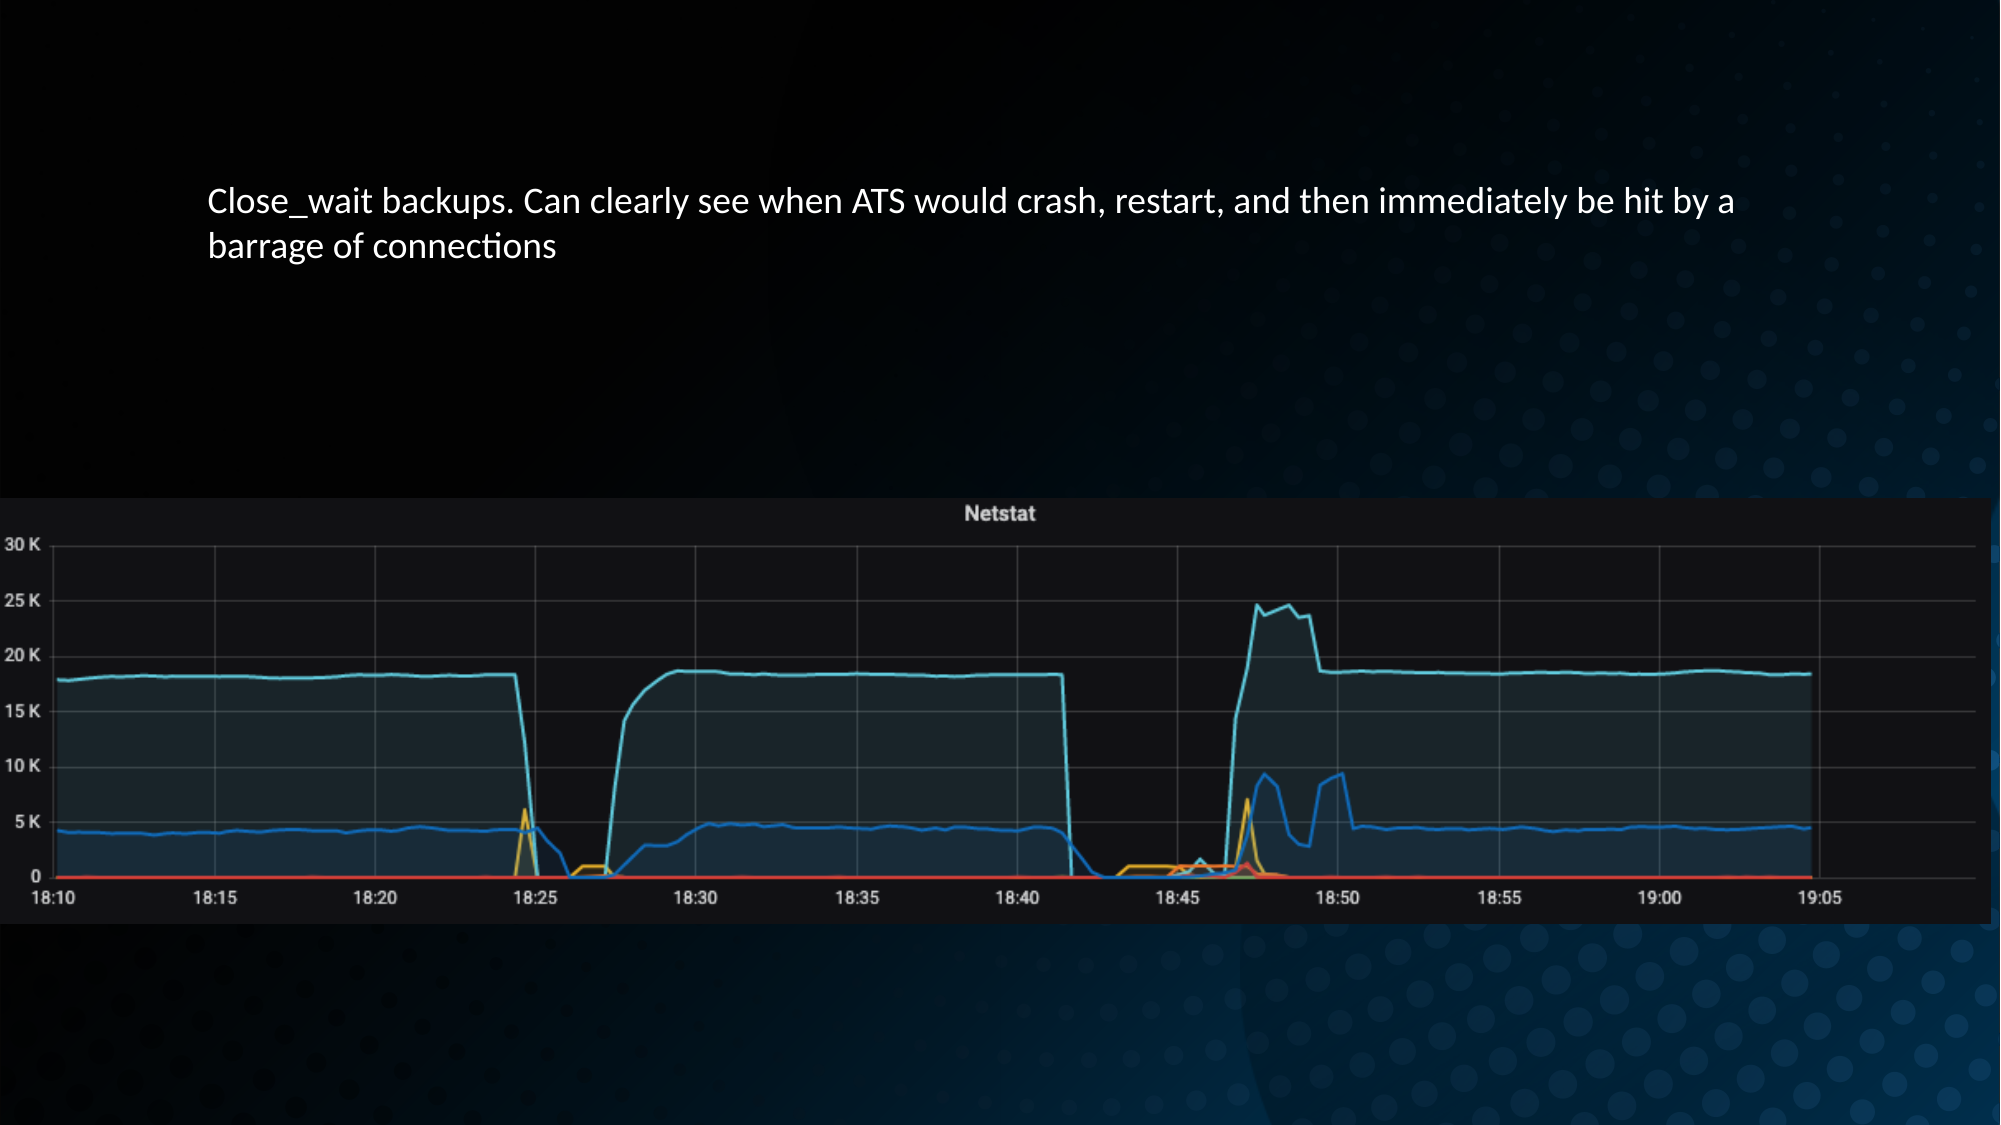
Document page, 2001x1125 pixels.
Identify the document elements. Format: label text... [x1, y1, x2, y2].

text_box Close_wait backups. Can clearly see when ATS would crash, restart, and then immediately be hit by a barrage of connections [192, 168, 1788, 274]
picture [0, 0, 2000, 1125]
